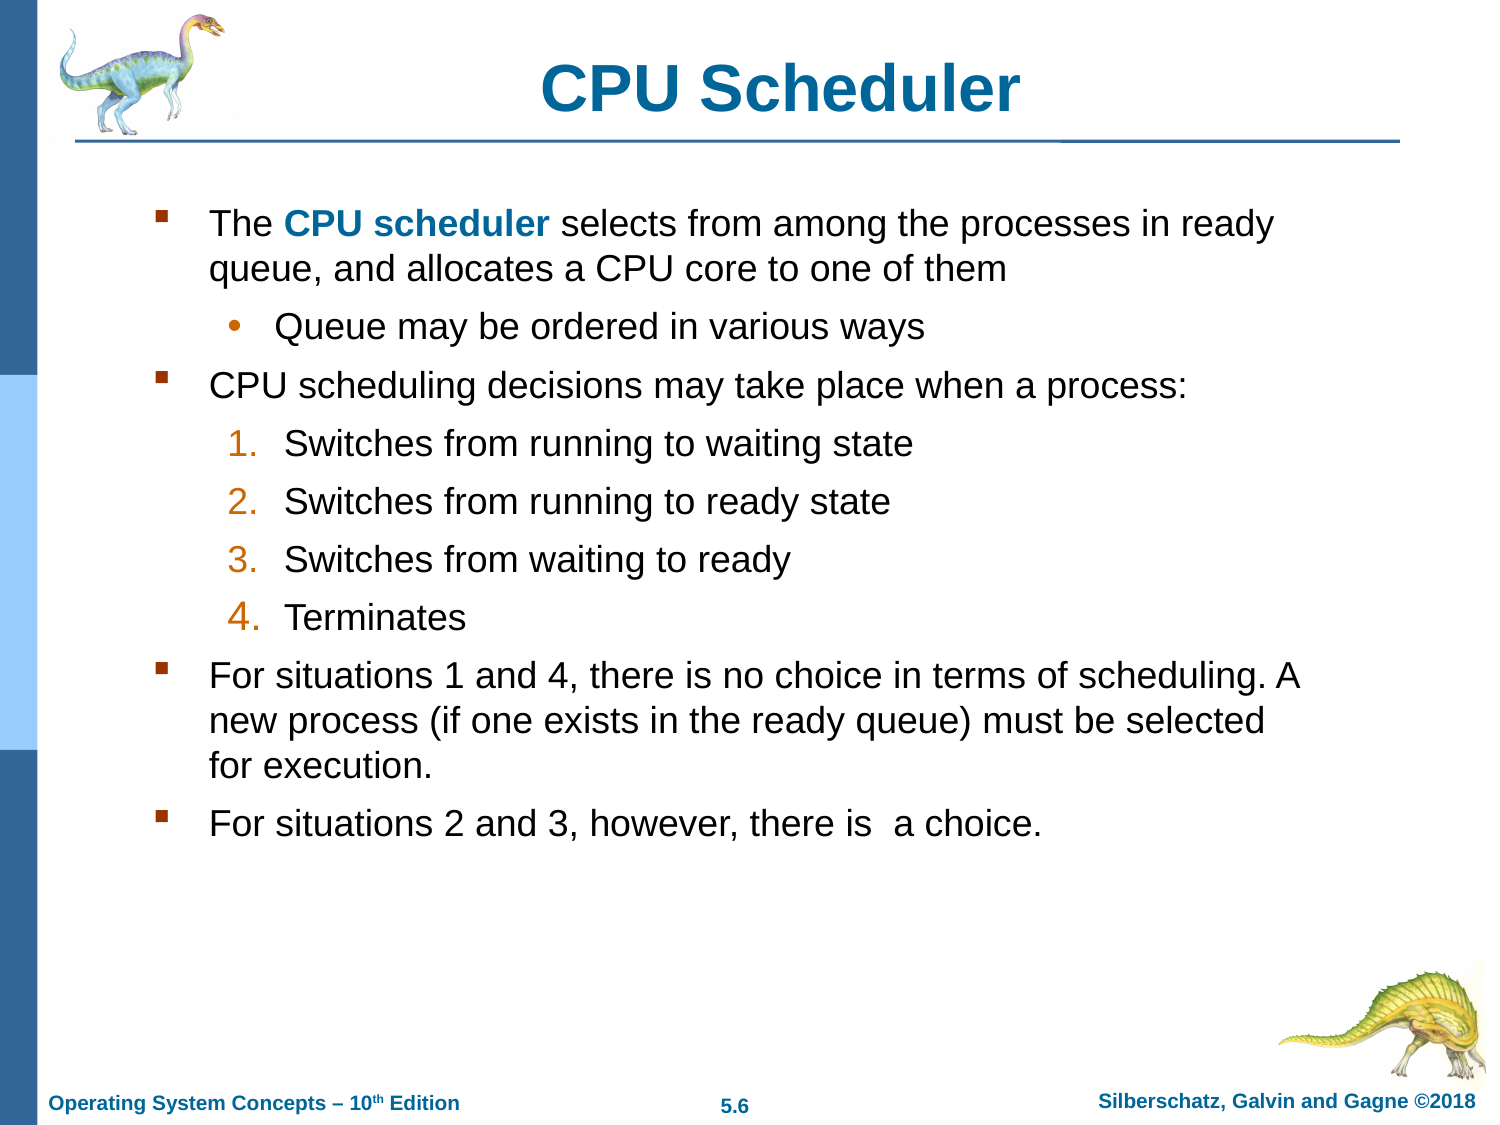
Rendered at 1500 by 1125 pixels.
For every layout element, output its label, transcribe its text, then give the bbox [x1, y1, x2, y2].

list The CPU scheduler selects from among the processes in ready queue, and allocates a CPU core to one of them Queue may be ordered in various ways CPU scheduling decisions may take place when a process: 1. Switches from running to waiting state 2. Switches from running to ready state 3. Switches from waiting to ready Terminates For situations 1 and 4, there is no choice in terms of scheduling. A new process (if one exists in the ready queue) must be selected for execution. For situations 2 and 3, however, there is a choice. [137, 191, 1324, 981]
title CPU Scheduler [137, 37, 1425, 133]
picture [46, 0, 243, 149]
picture [1275, 959, 1486, 1090]
